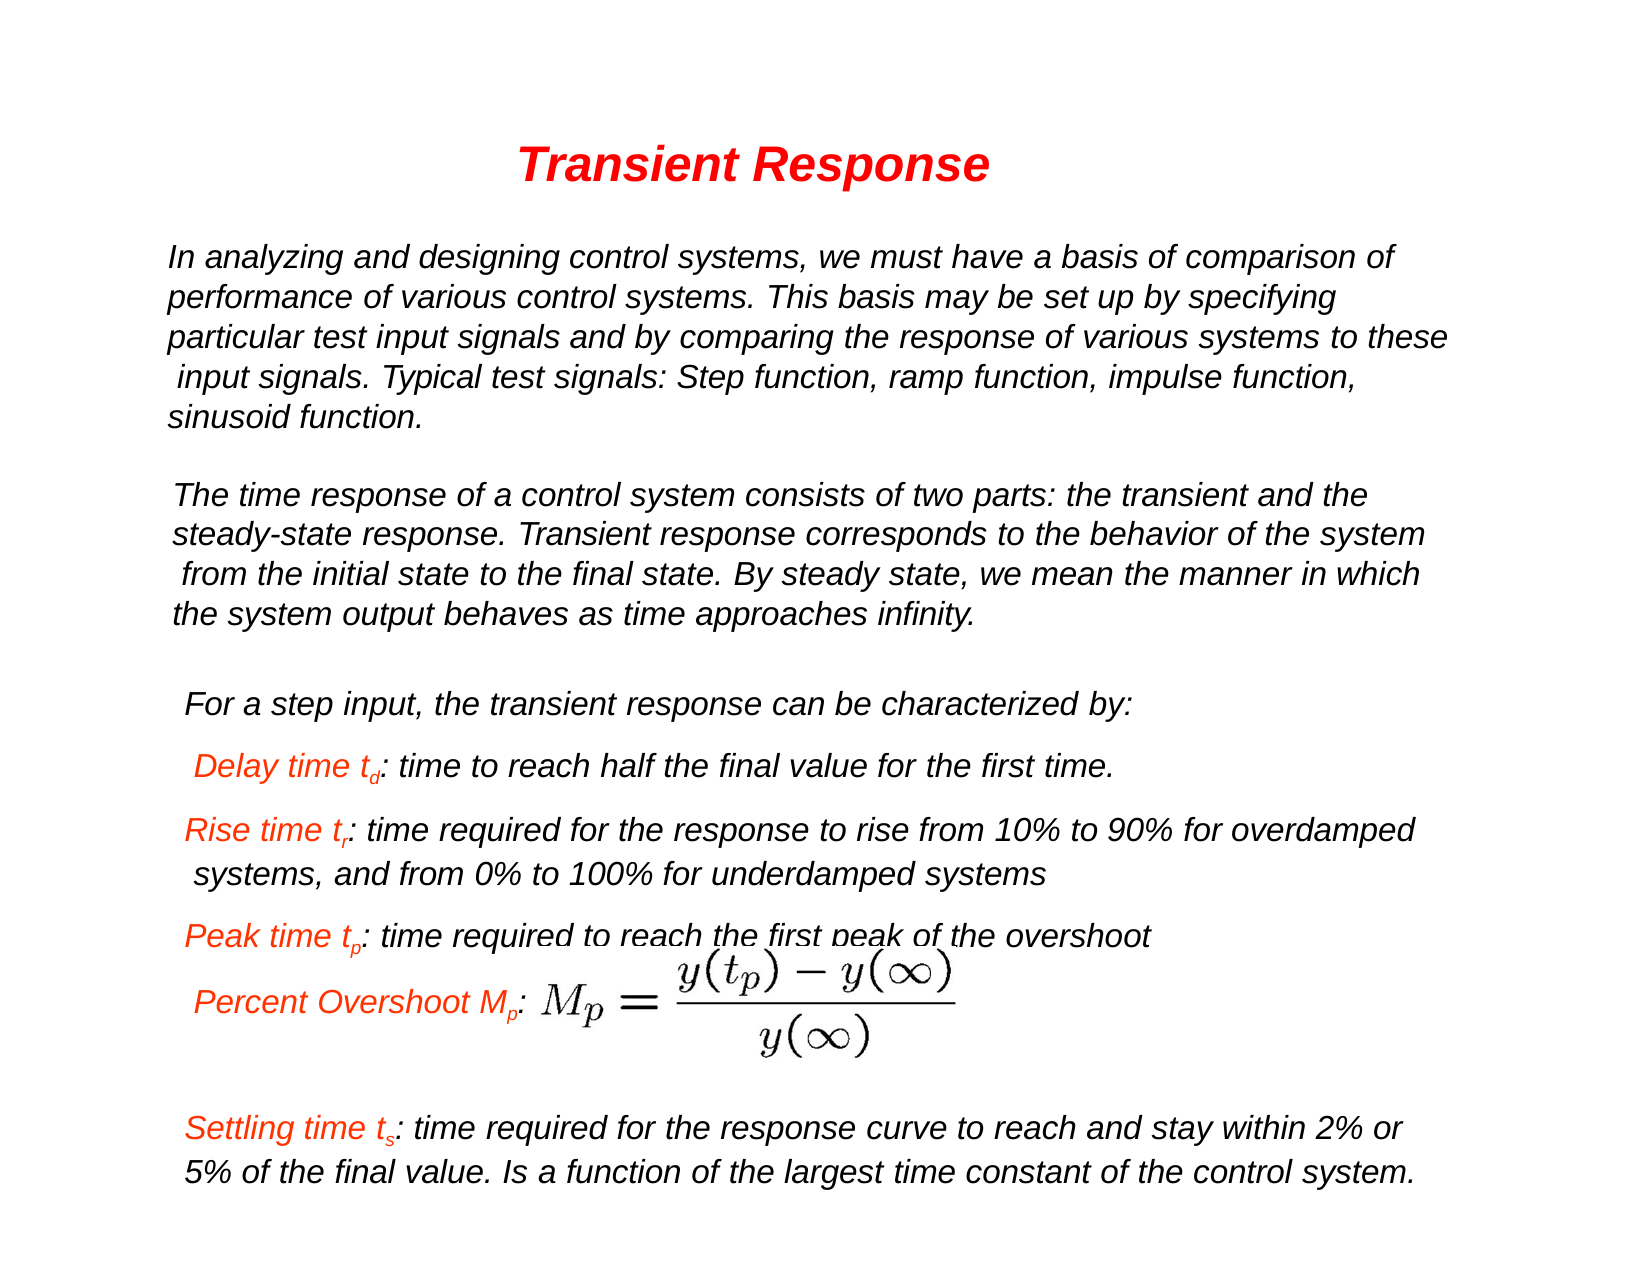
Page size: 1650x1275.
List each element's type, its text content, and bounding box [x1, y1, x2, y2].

text_box In analyzing and designing control systems, we must have a basis of comparison of performance of various control systems. This basis may be set up by specifying particular test input signals and by comparing the response of various systems to these input signals. Typical test signals: Step function, ramp function, impulse function, sinusoid function. The time response of a control system consists of two parts: the transient and the steady-state response. Transient response corresponds to the behavior of the system from the initial state to the final state. By steady state, we mean the manner in which the system output behaves as time approaches infinity. For a step input, the transient response can be characterized by: Delay time td: time to reach half the final value for the first time. Rise time tr: time required for the response to rise from 10% to 90% for overdamped systems, and from 0% to 100% for underdamped systems Peak time tp: time required to reach the first peak of the overshoot Percent Overshoot Mp: Settling time ts: time required for the response curve to reach and stay within 2% or 5% of the final value. Is a function of the largest time constant of the control system. [161, 233, 1459, 1190]
title Transient Response [498, 129, 1152, 233]
picture [538, 946, 957, 1059]
